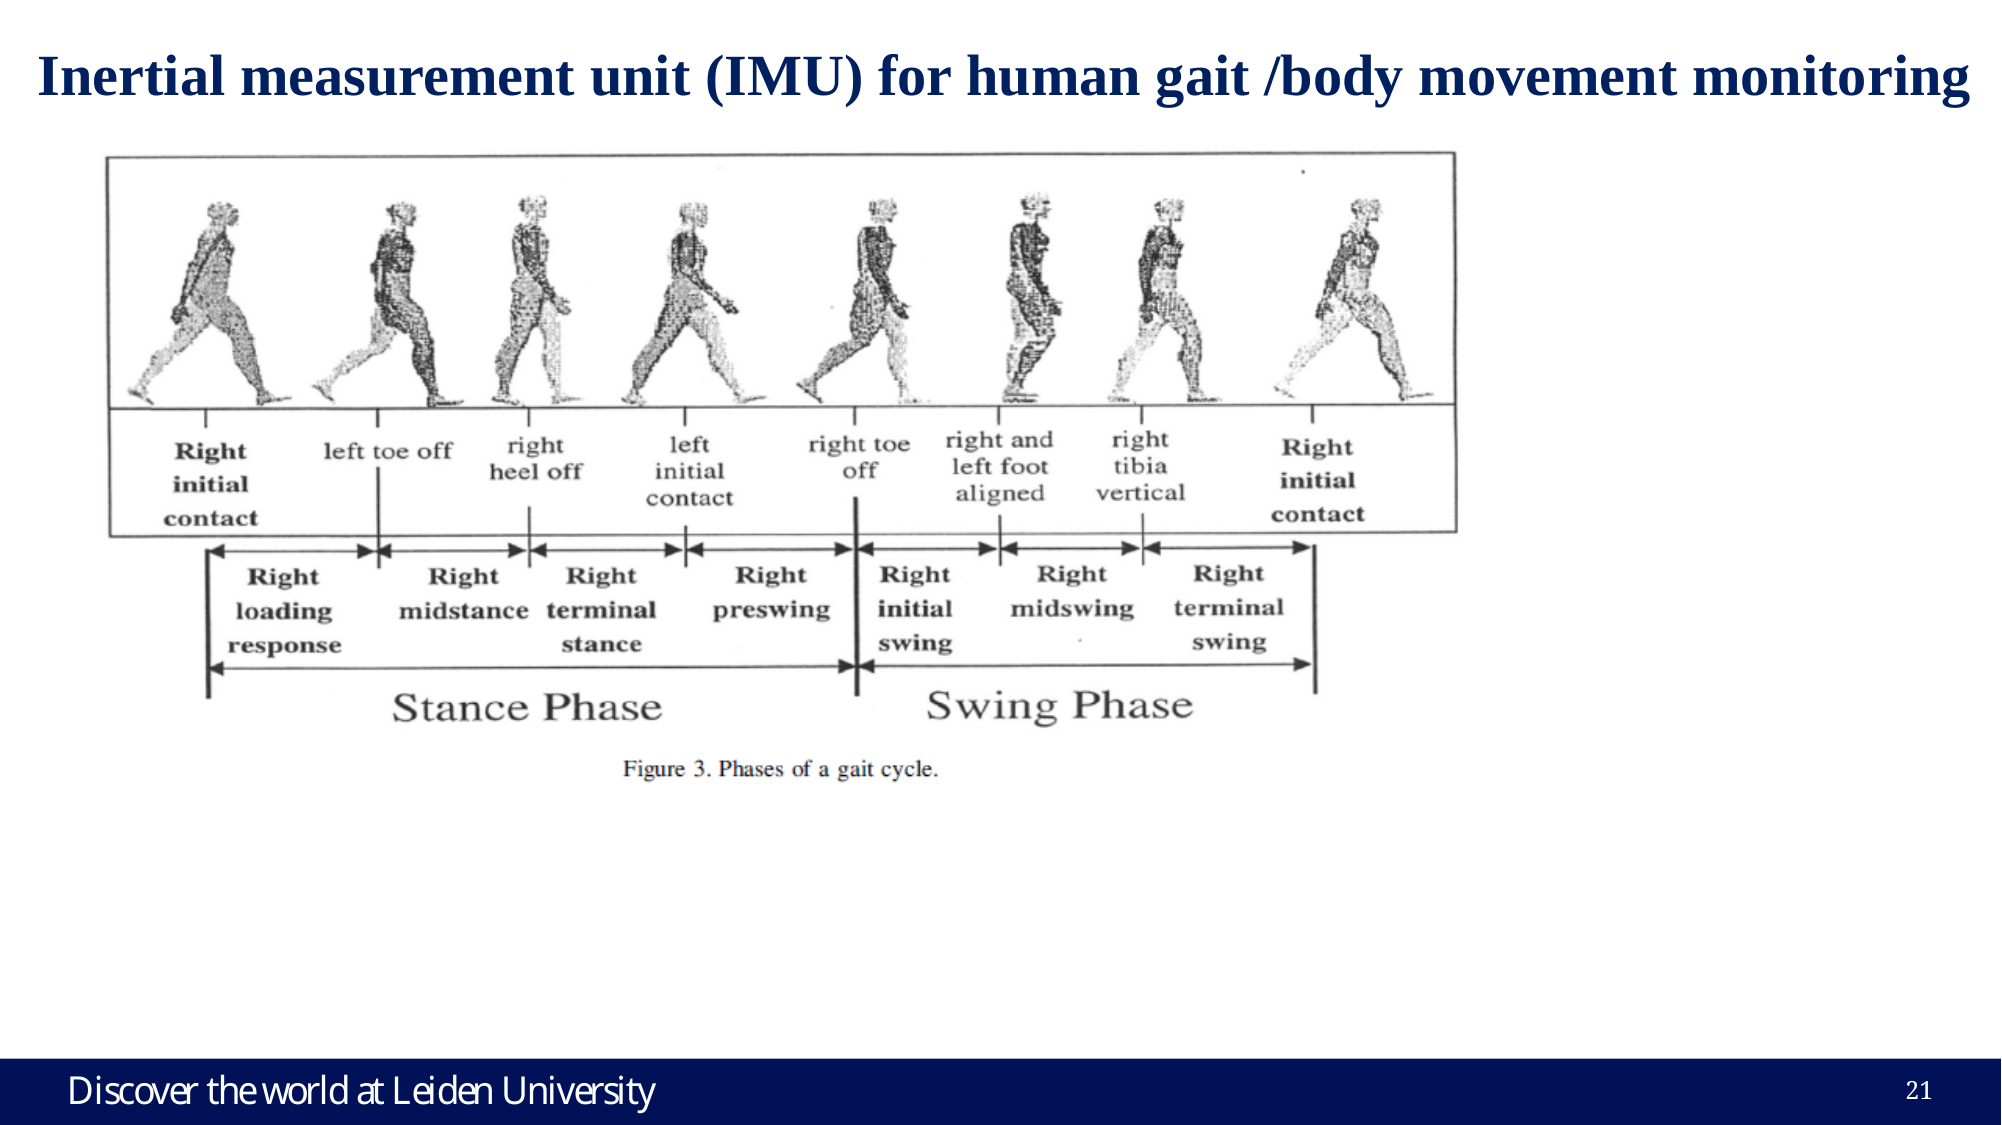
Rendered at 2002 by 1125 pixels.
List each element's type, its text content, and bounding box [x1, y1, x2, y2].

picture [67, 123, 1606, 800]
text_box Inertial measurement unit (IMU) for human gait /body movement monitoring [20, 19, 1480, 120]
slide_number 21 [1498, 1061, 1949, 1122]
